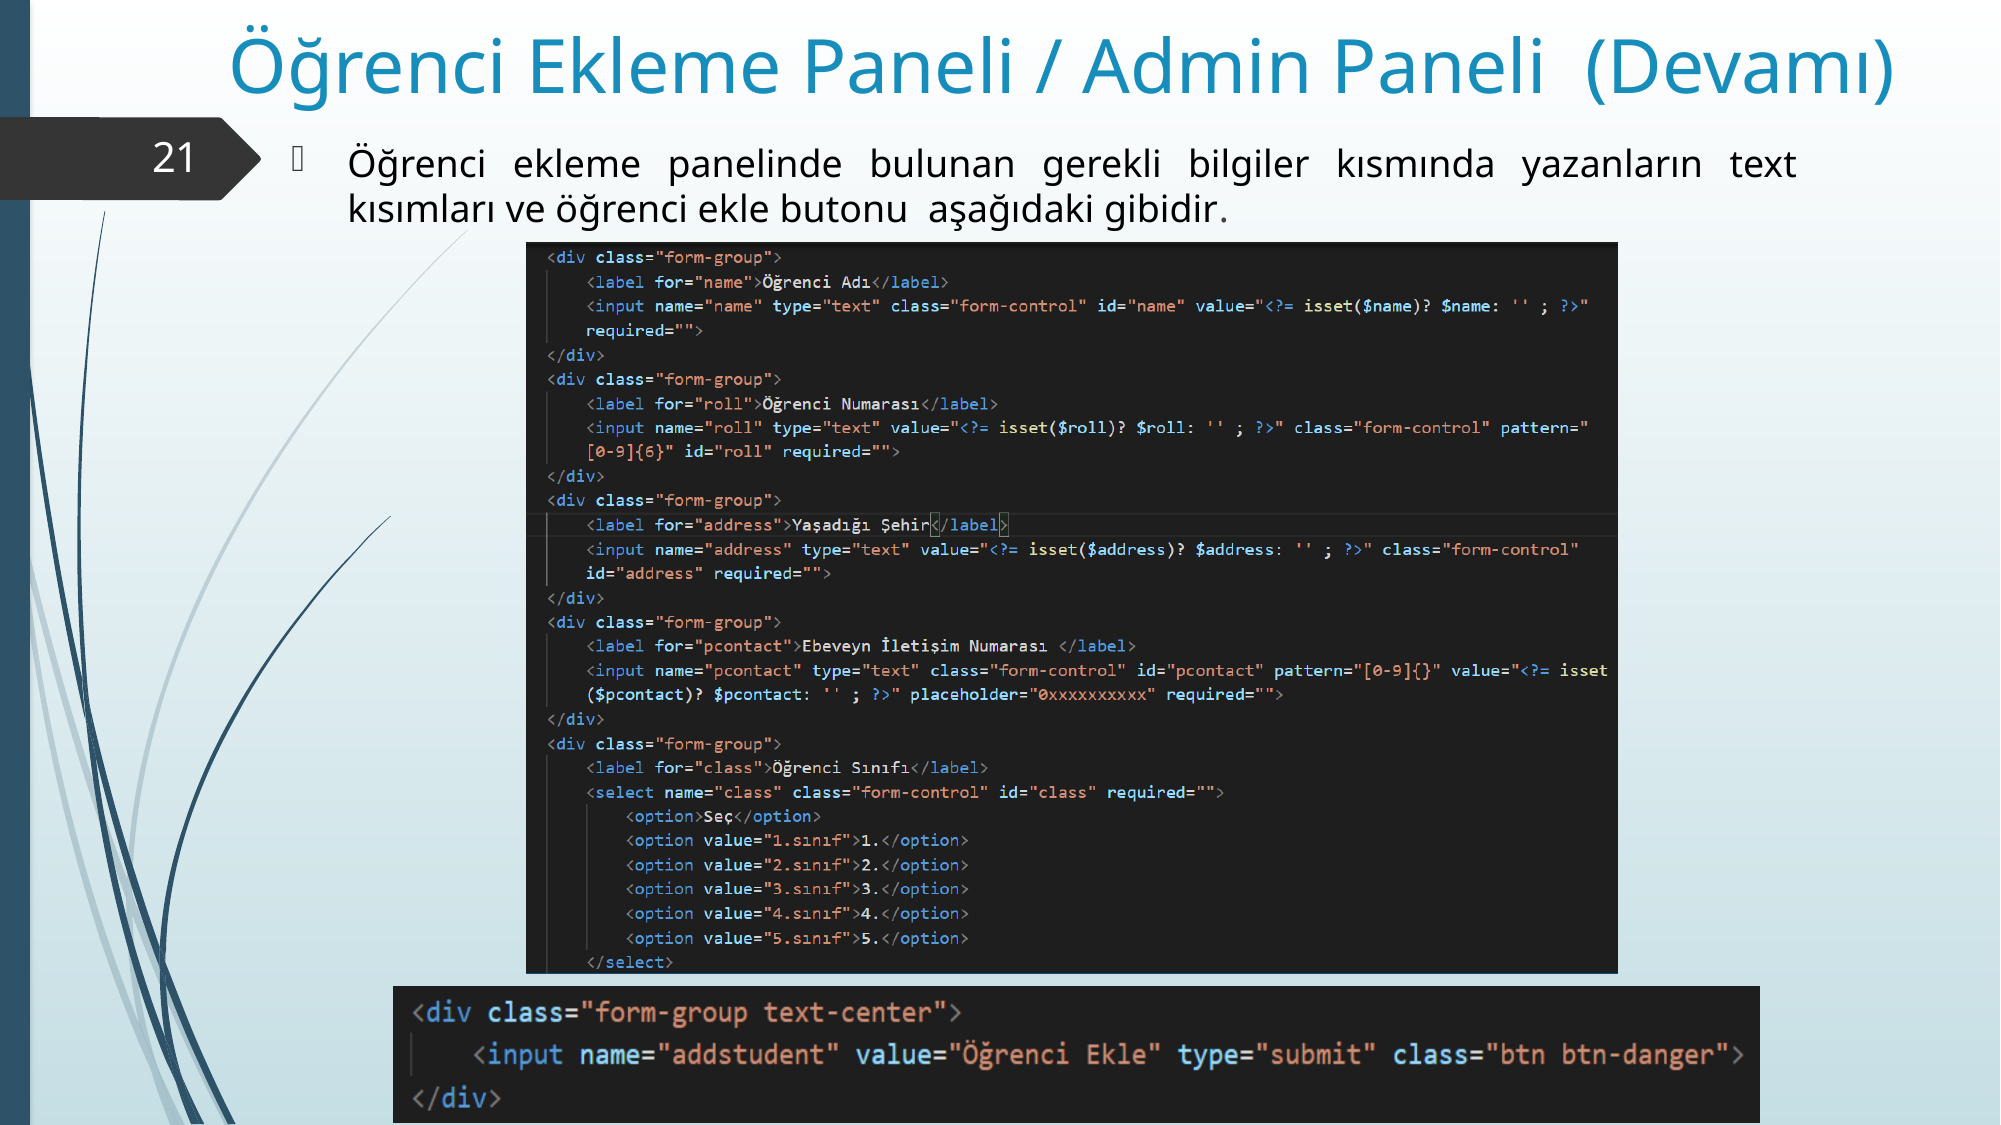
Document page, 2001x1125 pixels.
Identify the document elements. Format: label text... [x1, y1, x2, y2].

text_box Öğrenci Ekleme Paneli / Admin Paneli (Devamı) [214, 10, 2000, 236]
picture [393, 986, 1760, 1124]
text_box Öğrenci ekleme panelinde bulunan gerekli bilgiler kısmında yazanların text kısımları ve öğrenci ekle butonu aşağıdaki gibidir. [276, 236, 1813, 246]
slide_number 21 [87, 129, 214, 190]
picture [525, 241, 1618, 974]
